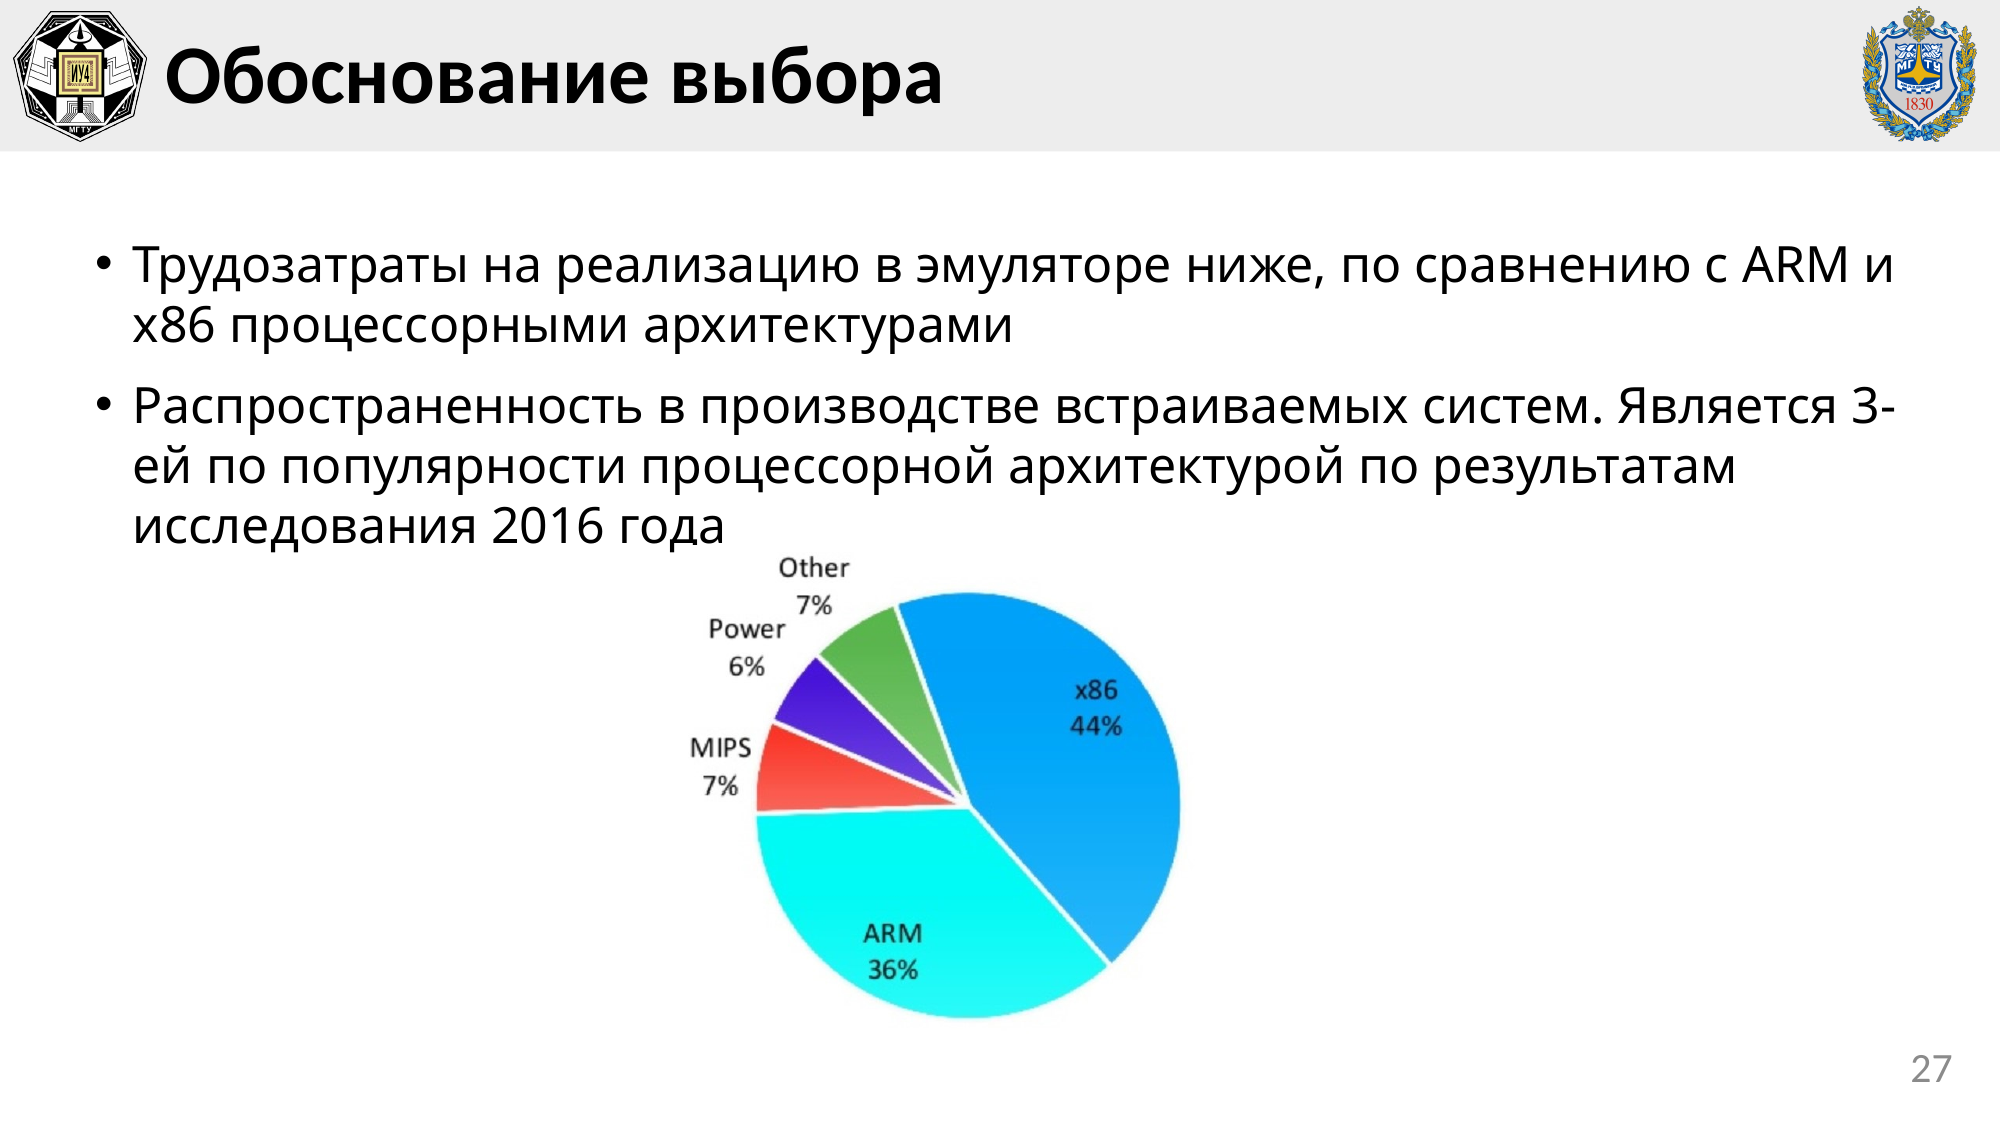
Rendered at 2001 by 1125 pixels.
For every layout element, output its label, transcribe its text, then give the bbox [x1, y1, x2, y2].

list Трудозатраты на реализацию в эмуляторе ниже, по сравнению с ARM и x86 процессорными архитектурами Распространенность в производстве встраиваемых систем. Является 3-ей по популярности процессорной архитектурой по результатам исследования 2016 года [80, 225, 1946, 1019]
picture [1862, 5, 1977, 142]
picture [13, 11, 147, 142]
text_box Обоснование выбора [0, 0, 2000, 152]
slide_number 27 [1517, 1036, 1968, 1097]
picture [675, 545, 1238, 1037]
